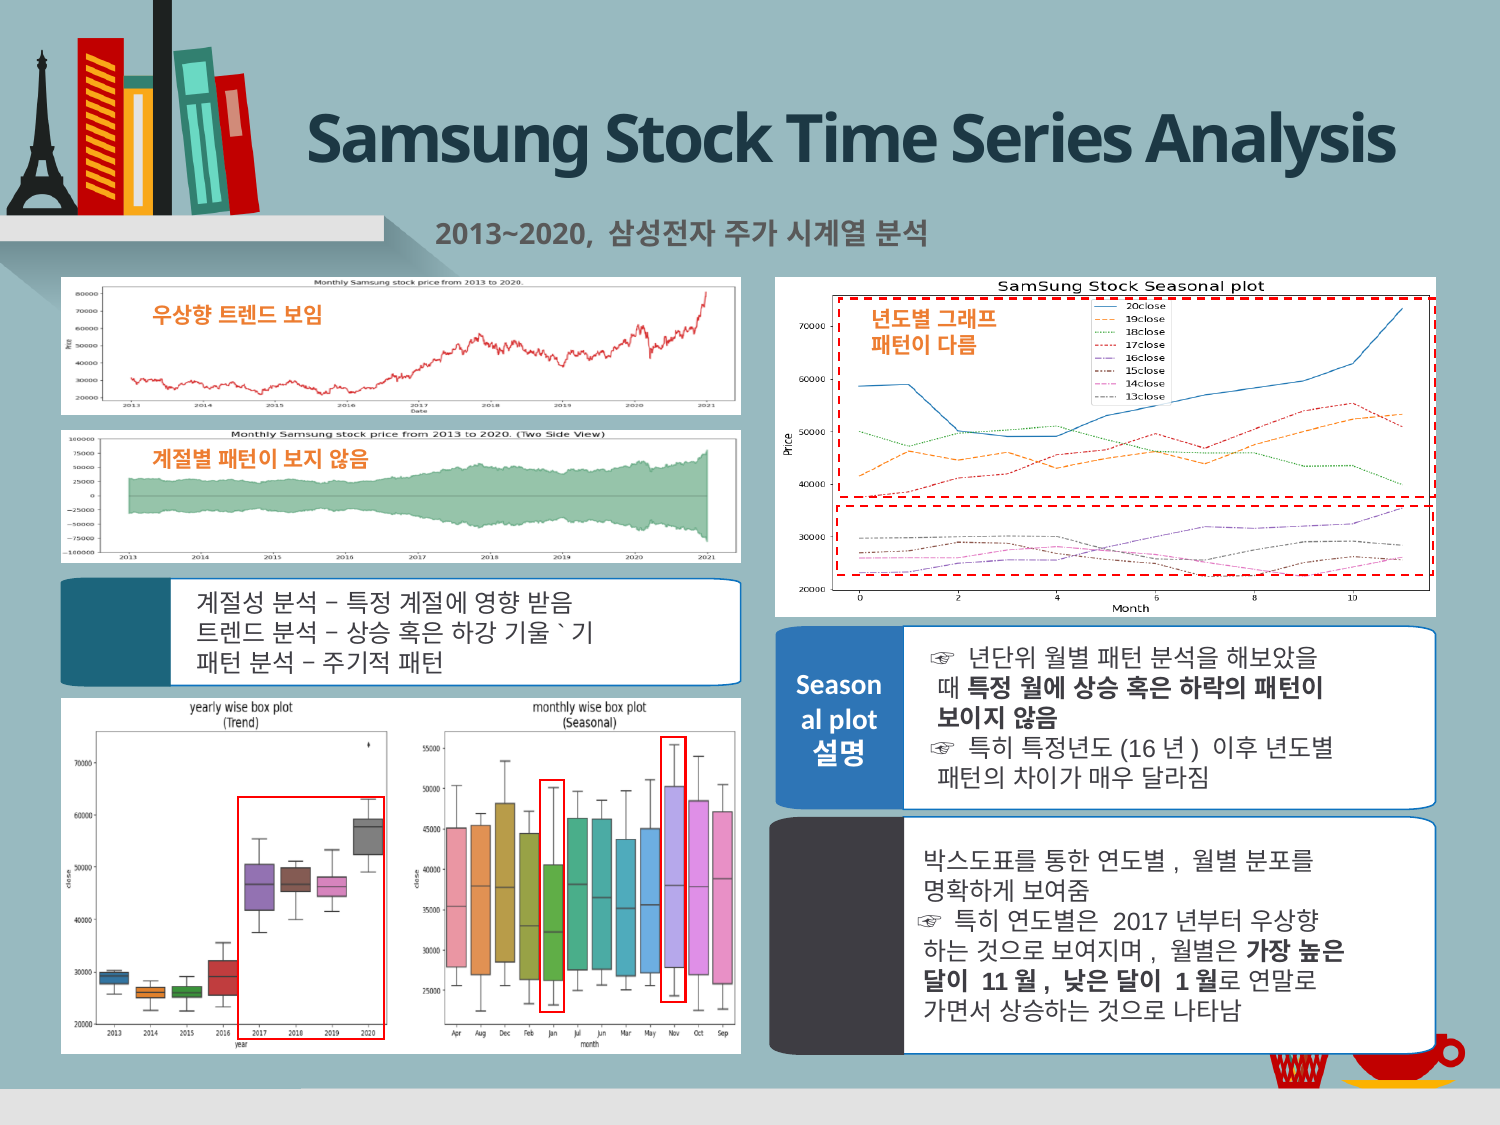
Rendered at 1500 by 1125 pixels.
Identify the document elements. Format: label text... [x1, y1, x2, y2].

text_box Seasonal plot 설명 [774, 625, 905, 811]
text_box Time Series 분석 [60, 577, 171, 687]
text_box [61, 277, 741, 563]
title Samsung Stock Time Series Analysis [291, 89, 1429, 194]
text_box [61, 698, 741, 1054]
picture [0, 0, 1500, 1125]
text_box 2013~2020, 삼성전자 주가 시계열 분석 [419, 200, 1447, 265]
text_box 계절성 분석 – 특정 계절에 영향 받음 트렌드 분석 – 상승 혹은 하강 기울`기 패턴 분석 – 주기적 패턴 [171, 578, 741, 686]
text_box ☞ 년단위 월별 패턴 분석을 해보았을 때 특정 월에 상승 혹은 하락의 패턴이 보이지 않음 ☞ 특히 특정년도(16년) 이후 년도별 패턴의 차이가 매우 달라짐 [905, 626, 1436, 810]
text_box Box Plot [769, 816, 905, 1055]
text_box 박스도표를 통한 연도별, 월별 분포를 명확하게 보여줌 ☞ 특히 연도별은 2017년부터 우상향 하는 것으로 보여지며, 월별은 가장 높은 달이 11월, 낮은 달이 1월로 연말로 가면서 상승하는 것으로 나타남 [905, 816, 1436, 1054]
